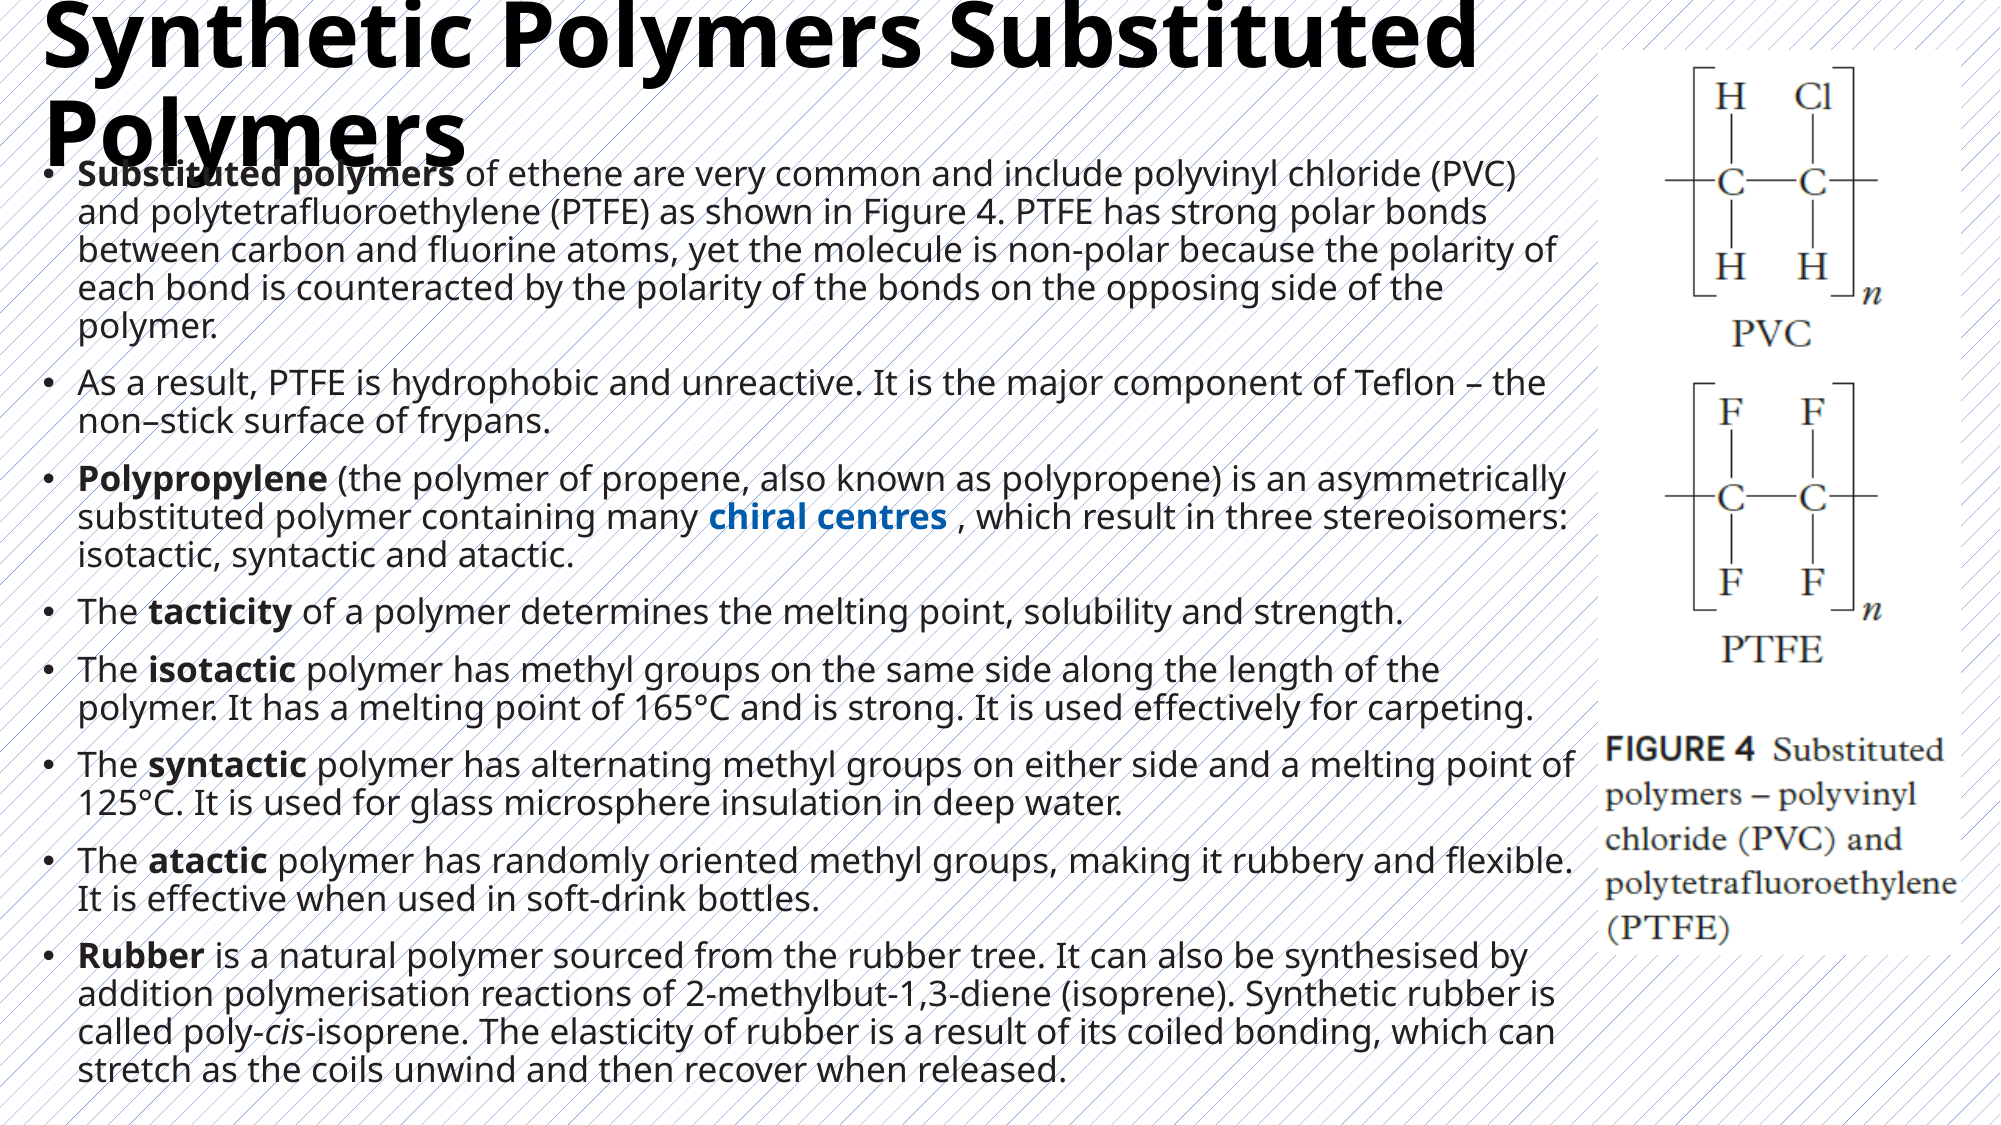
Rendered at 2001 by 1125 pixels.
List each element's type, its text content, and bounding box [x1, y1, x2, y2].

picture [1598, 49, 1961, 955]
title Synthetic Polymers Substituted Polymers [27, 25, 1534, 148]
list Substituted polymers of ethene are very common and include polyvinyl chloride (PVC) and polytetrafluoroethylene (PTFE) as shown in Figure 4. PTFE has strong polar bonds between carbon and fluorine atoms, yet the molecule is non-polar because the polarity of each bond is counteracted by the polarity of the bonds on the opposing side of the polymer. As a result, PTFE is hydrophobic and unreactive. It is the major component of Teflon – the non–stick surface of frypans. Polypropylene (the polymer of propene, also known as polypropene) is an asymmetrically substituted polymer containing many chiral centres , which result in three stereoisomers: isotactic, syntactic and atactic. The tacticity of a polymer determines the melting point, solubility and strength. The isotactic polymer has methyl groups on the same side along the length of the polymer. It has a melting point of 165°C and is strong. It is used effectively for carpeting. The syntactic polymer has alternating methyl groups on either side and a melting point of 125°C. It is used for glass microsphere insulation in deep water. The atactic polymer has randomly oriented methyl groups, making it rubbery and flexible. It is effective when used in soft-drink bottles. Rubber is a natural polymer sourced from the rubber tree. It can also be synthesised by addition polymerisation reactions of 2-methylbut-1,3-diene (isoprene). Synthetic rubber is called poly-cis-isoprene. The elasticity of rubber is a result of its coiled bonding, which can stretch as the coils unwind and then recover when released. [27, 148, 1599, 1100]
